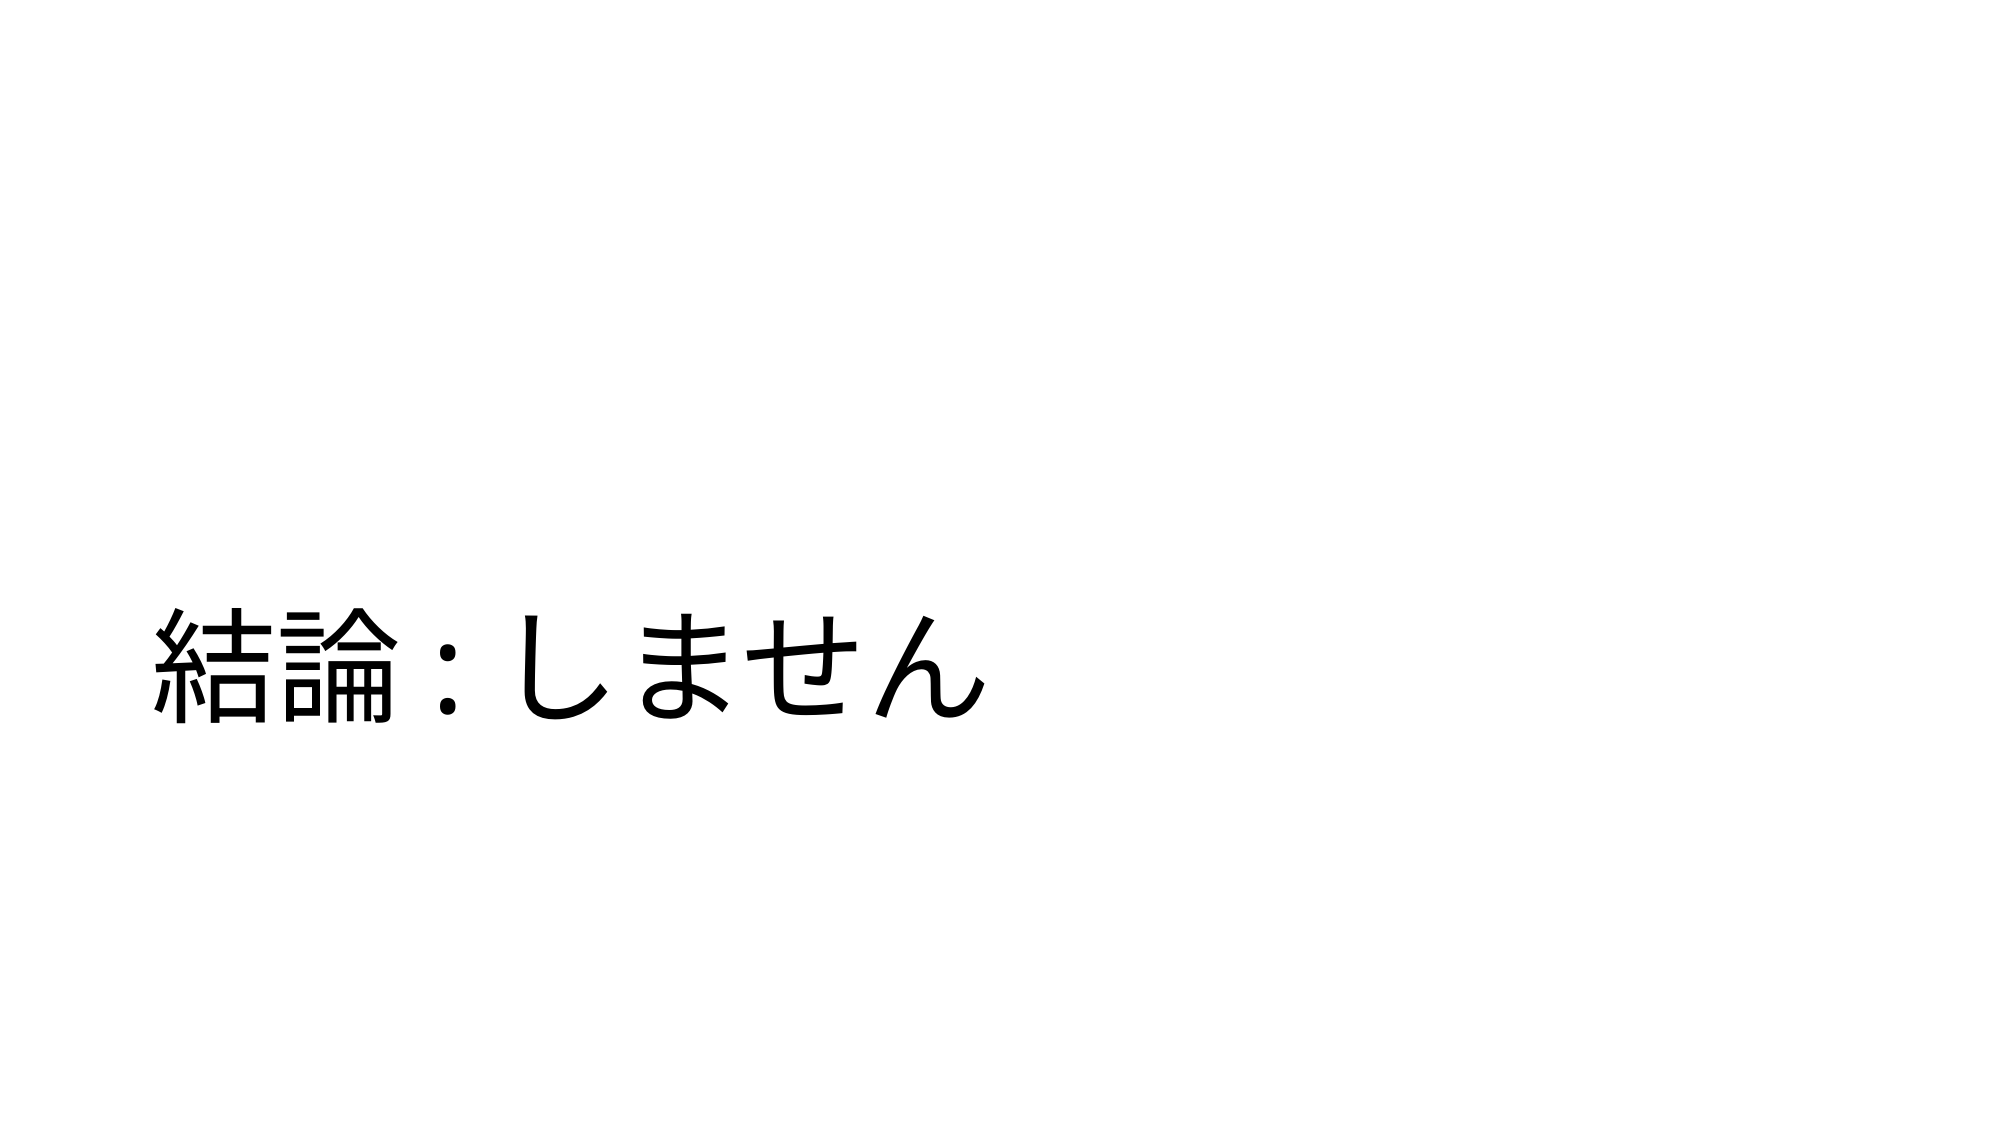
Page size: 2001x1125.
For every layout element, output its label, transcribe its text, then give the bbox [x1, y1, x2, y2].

title 結論:しません [136, 280, 1862, 749]
